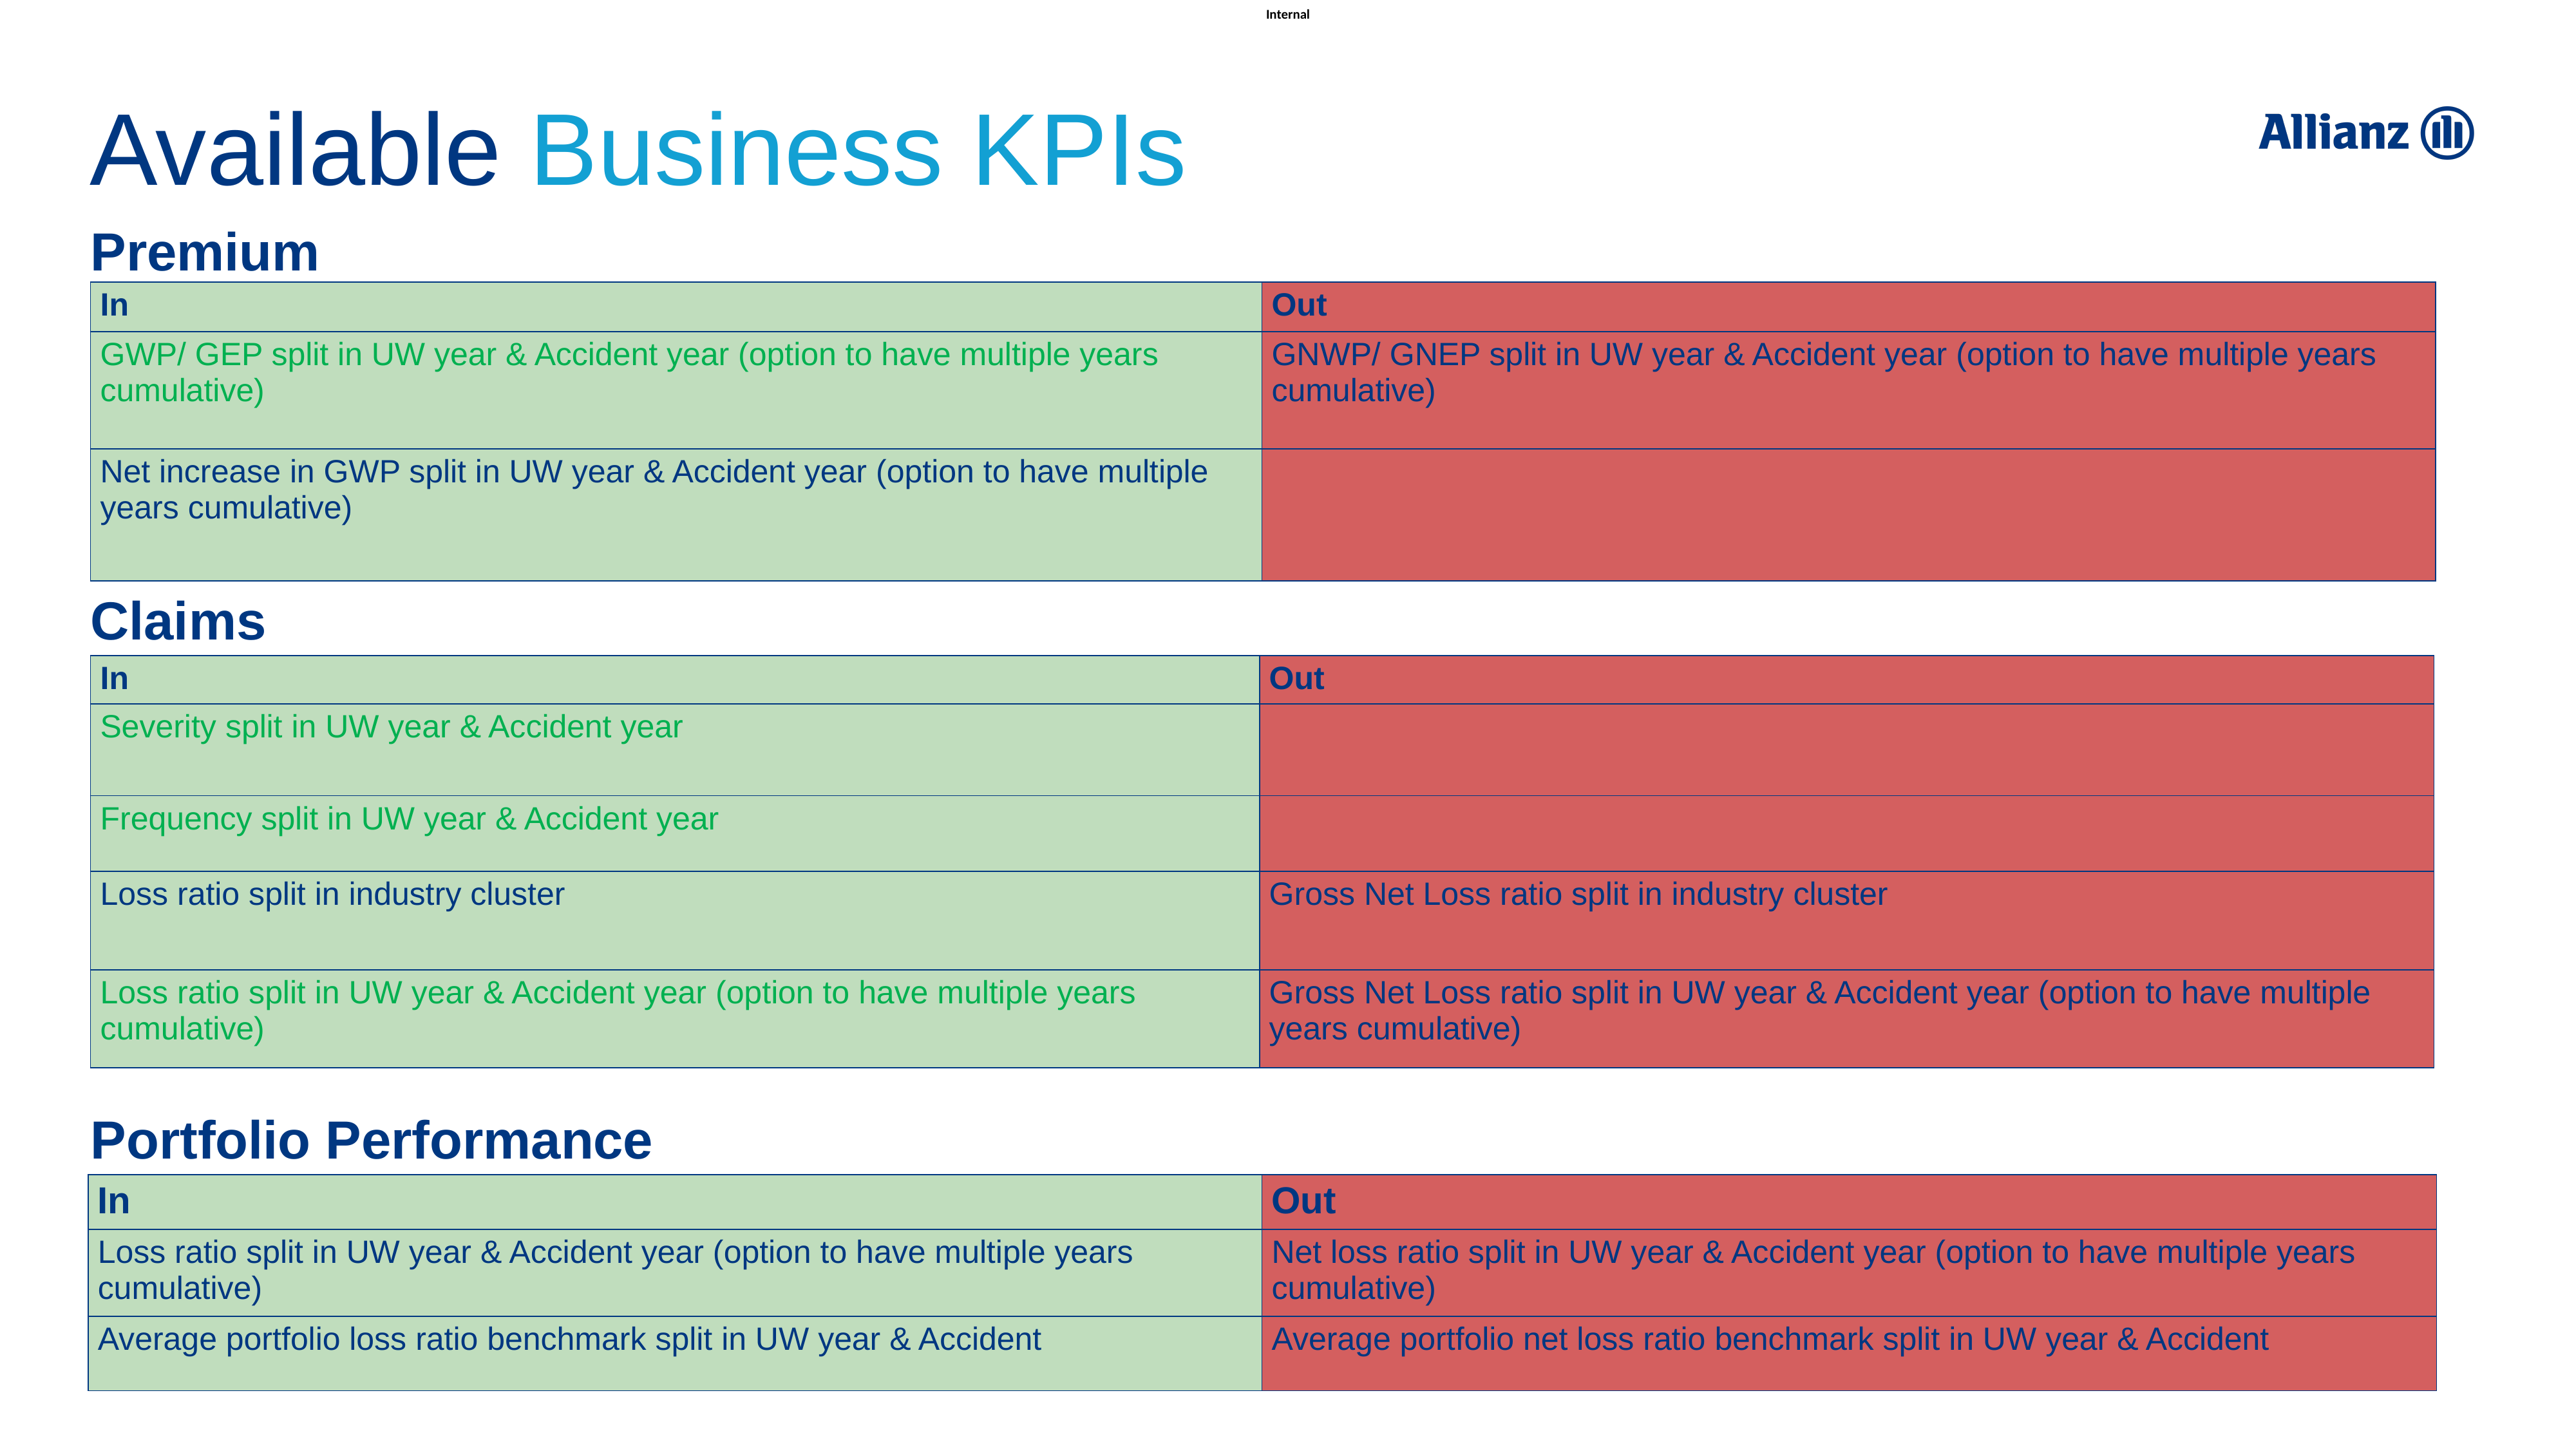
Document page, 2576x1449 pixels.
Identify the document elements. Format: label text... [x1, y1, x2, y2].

table_cell Severity split in UW year & Accident year [91, 705, 1259, 795]
table_cell [1260, 705, 2434, 795]
table_cell GNWP/ GNEP split in UW year & Accident year (option to have multiple years cumulative) [1262, 332, 2435, 448]
table_header Out [1262, 283, 2435, 331]
table_cell Loss ratio split in UW year & Accident year (option to have multiple years cumulative) [89, 1230, 1262, 1316]
table_cell Average portfolio loss ratio benchmark split in UW year & Accident [89, 1317, 1262, 1390]
table_cell Net increase in GWP split in UW year & Accident year (option to have multiple years cumulative) [91, 450, 1262, 580]
table_cell Gross Net Loss ratio split in industry cluster [1260, 872, 2434, 969]
text_box Premium [90, 217, 1081, 282]
picture [2259, 106, 2474, 160]
text_box Claims [90, 586, 1081, 651]
table_cell [1262, 450, 2435, 580]
table_header In [91, 283, 1262, 331]
title Available Business KPIs [90, 103, 2212, 281]
table_header In [91, 656, 1259, 703]
table_cell Loss ratio split in industry cluster [91, 872, 1259, 969]
table_header In [89, 1175, 1262, 1229]
table_cell Average portfolio net loss ratio benchmark split in UW year & Accident [1262, 1317, 2436, 1390]
table_header Out [1262, 1175, 2436, 1229]
table_cell Net loss ratio split in UW year & Accident year (option to have multiple years cumulative) [1262, 1230, 2436, 1316]
table_header Out [1260, 656, 2434, 703]
table_cell Gross Net Loss ratio split in UW year & Accident year (option to have multiple years cumulative) [1260, 971, 2434, 1067]
table_cell GWP/ GEP split in UW year & Accident year (option to have multiple years cumulative) [91, 332, 1262, 448]
text_box Portfolio Performance [90, 1104, 1082, 1170]
table_cell [1260, 796, 2434, 871]
table_cell Loss ratio split in UW year & Accident year (option to have multiple years cumulative) [91, 971, 1259, 1067]
table_cell Frequency split in UW year & Accident year [91, 796, 1259, 871]
